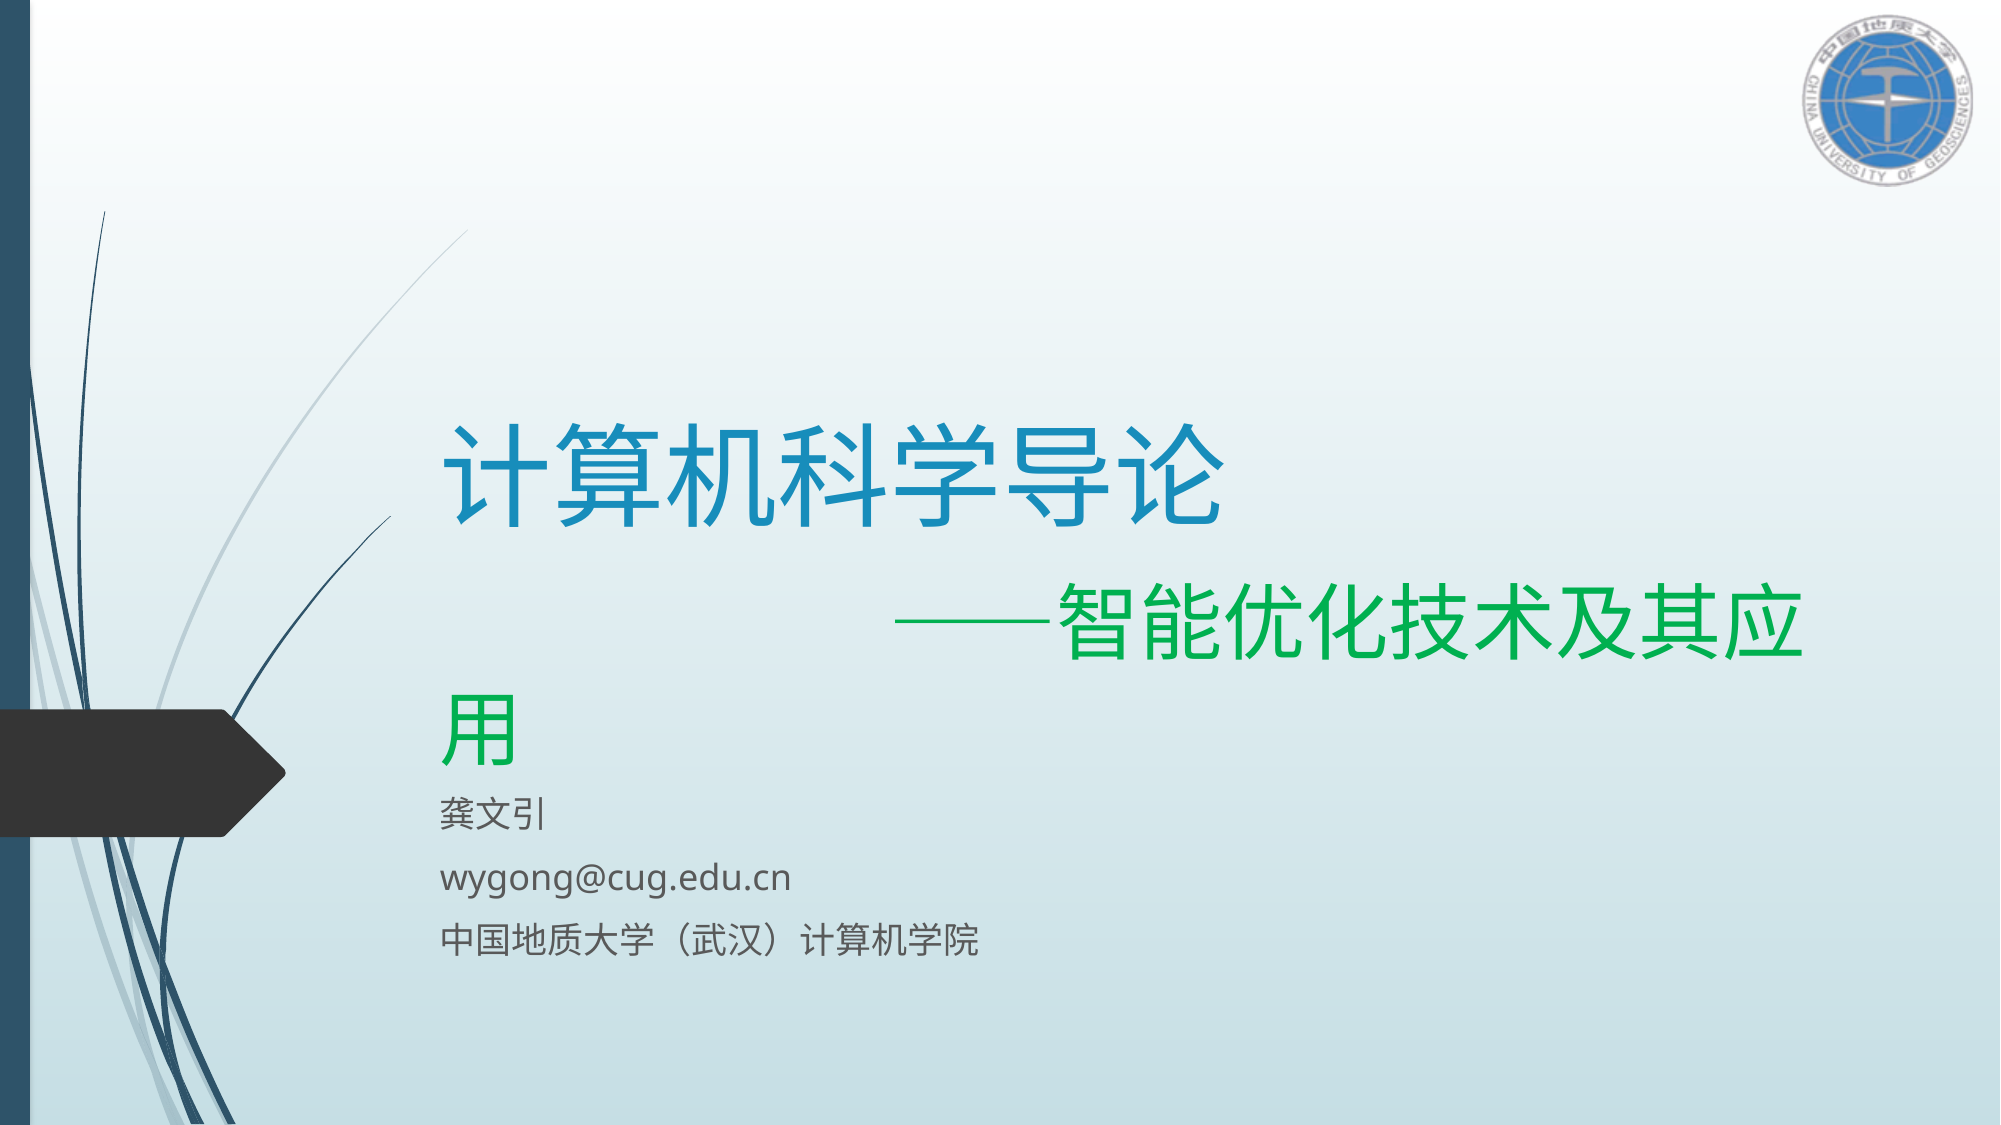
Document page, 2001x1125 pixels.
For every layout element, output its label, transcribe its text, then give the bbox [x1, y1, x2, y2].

subtitle 龚文引 wygong@cug.edu.cn 中国地质大学（武汉）计算机学院 [424, 783, 1888, 969]
picture [1801, 14, 1974, 187]
title 计算机科学导论 ——智能优化技术及其应用 [424, 412, 1888, 783]
